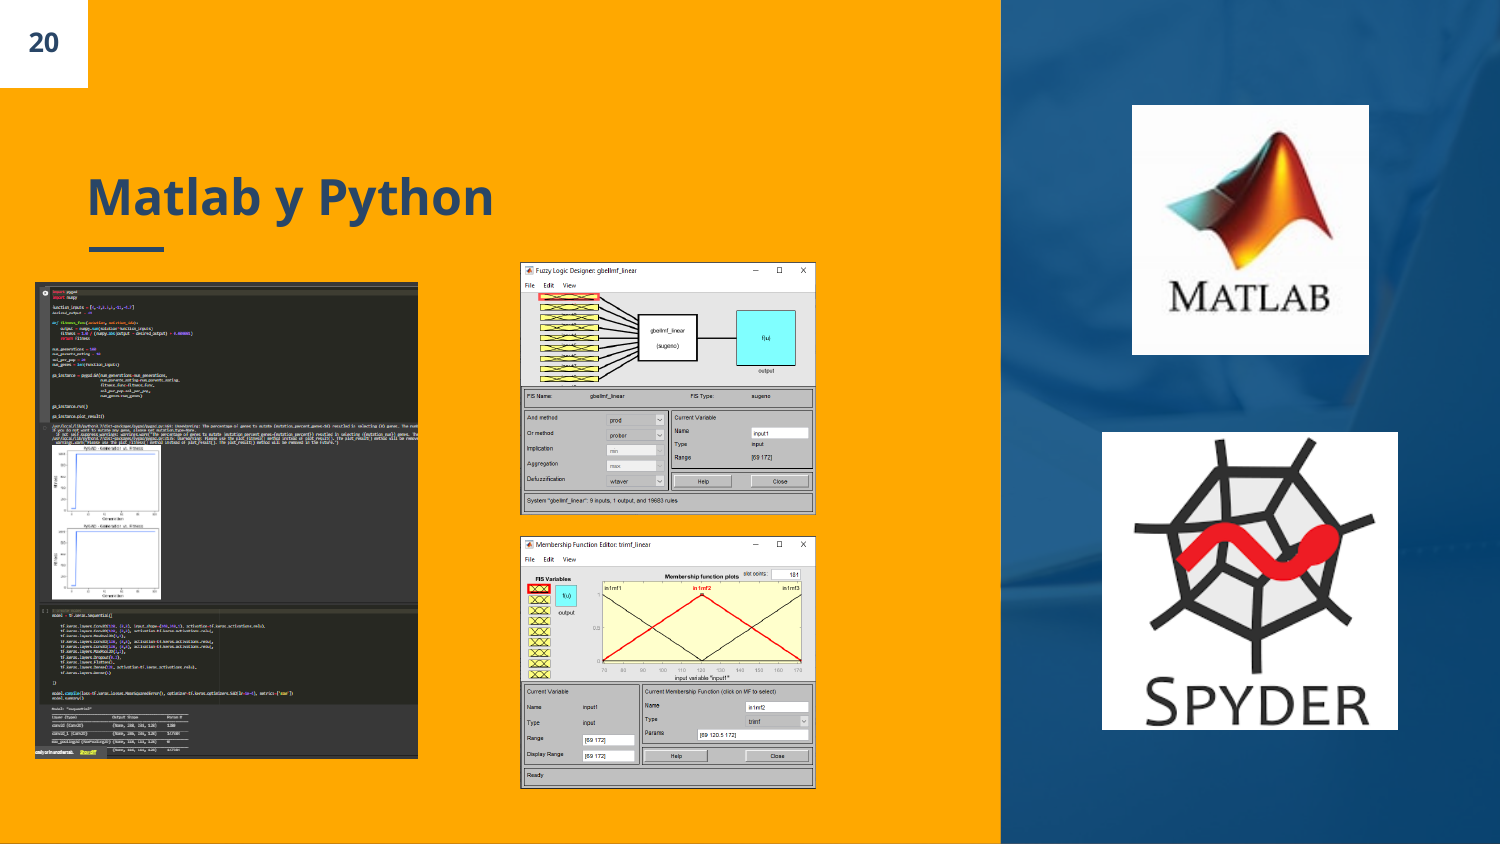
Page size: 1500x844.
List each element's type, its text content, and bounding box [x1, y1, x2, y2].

picture [519, 262, 816, 515]
picture [1131, 104, 1369, 355]
picture [519, 536, 816, 789]
title Matlab y Python [71, 130, 882, 241]
slide_number 20 [0, 0, 89, 88]
picture [34, 282, 418, 759]
picture [1102, 432, 1398, 730]
